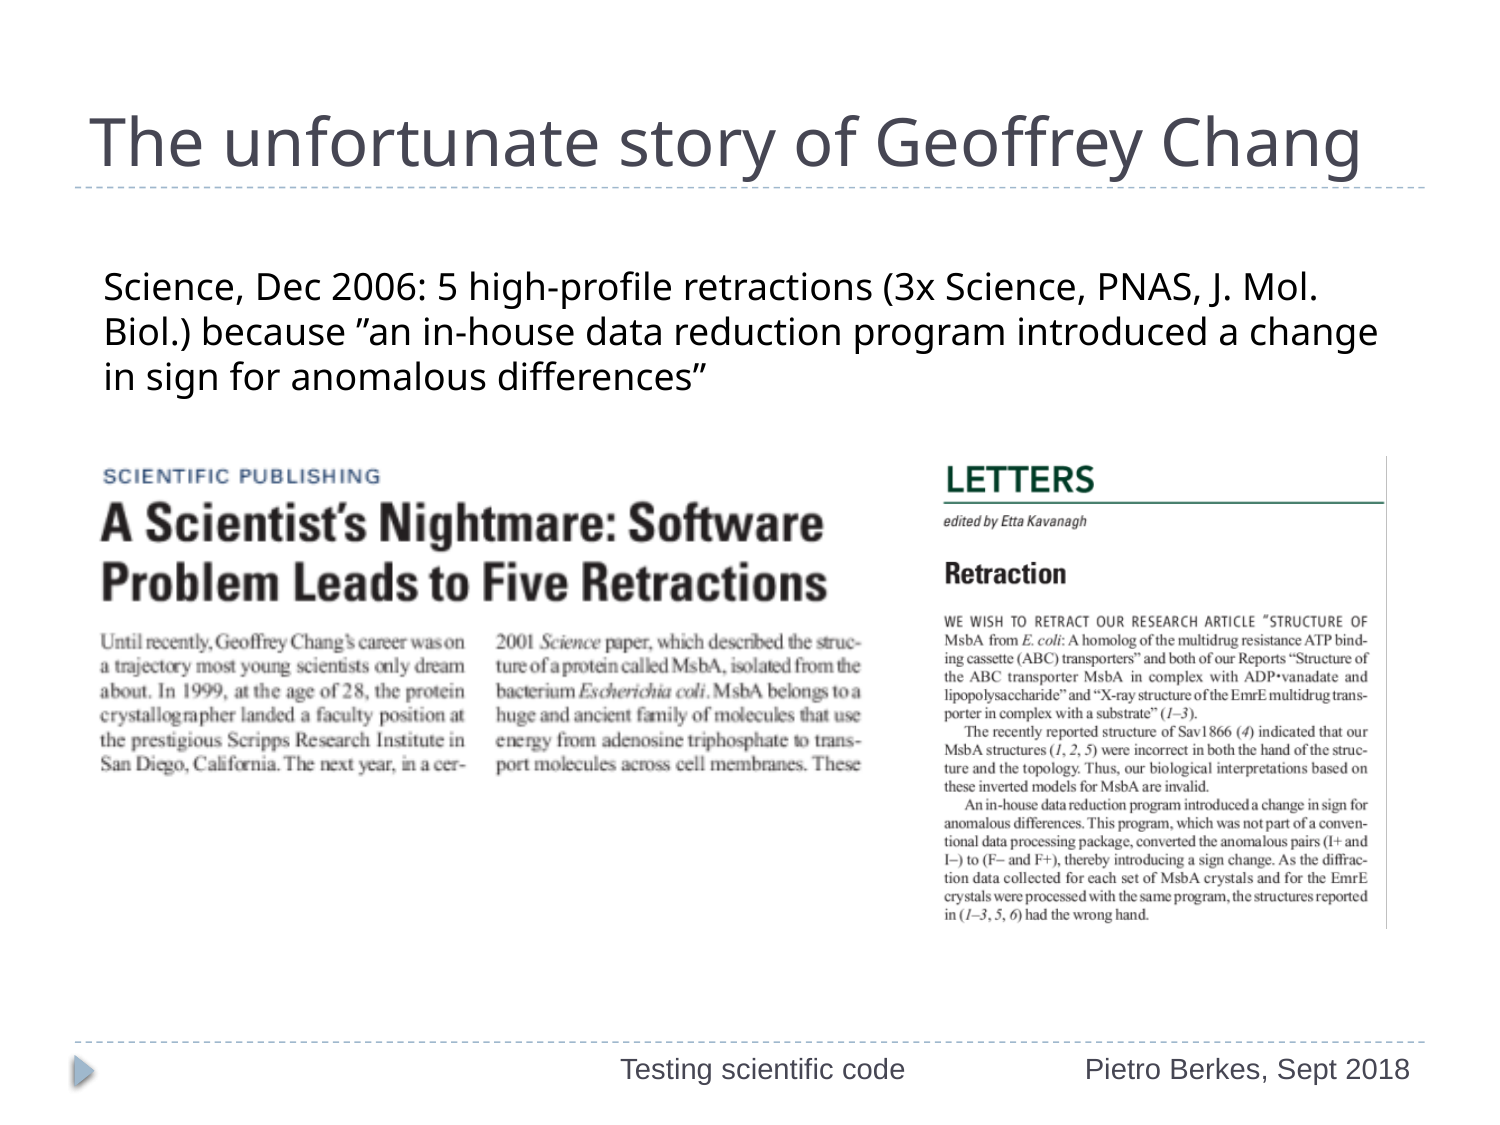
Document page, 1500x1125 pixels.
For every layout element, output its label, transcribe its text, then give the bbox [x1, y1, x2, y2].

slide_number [1051, 1042, 1426, 1103]
picture [88, 455, 877, 788]
picture [938, 455, 1388, 929]
text_box Science, Dec 2006: 5 high-profile retractions (3x Science, PNAS, J. Mol. Biol.) because ”an in-house data reduction program introduced a change in sign for anomalous differences” [88, 255, 1424, 405]
footer Testing scientific code [475, 1042, 1051, 1103]
title The unfortunate story of Geoffrey Chang [75, 37, 1425, 188]
